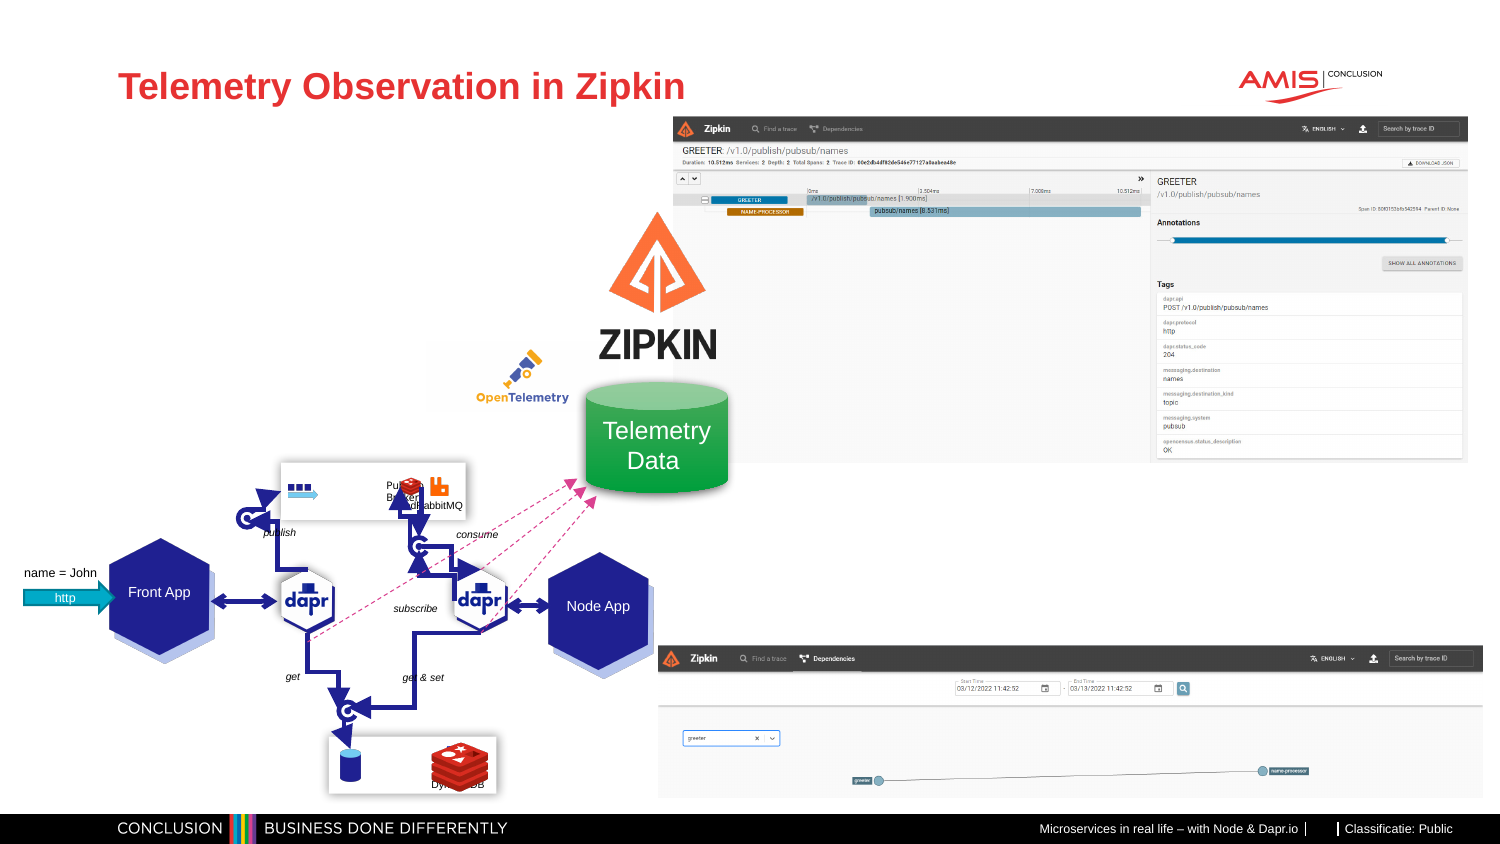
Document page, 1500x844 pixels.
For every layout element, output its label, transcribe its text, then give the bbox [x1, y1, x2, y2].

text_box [24, 462, 654, 794]
text_box Telemetry Data [586, 407, 728, 493]
title Telemetry Observation in Zipkin [118, 47, 1205, 130]
picture [658, 645, 1483, 798]
footer Microservices in real life – with Node & Dapr.io [814, 820, 1299, 839]
picture [239, 814, 1500, 844]
picture [0, 814, 236, 844]
picture [1205, 59, 1388, 106]
picture [426, 116, 1468, 463]
